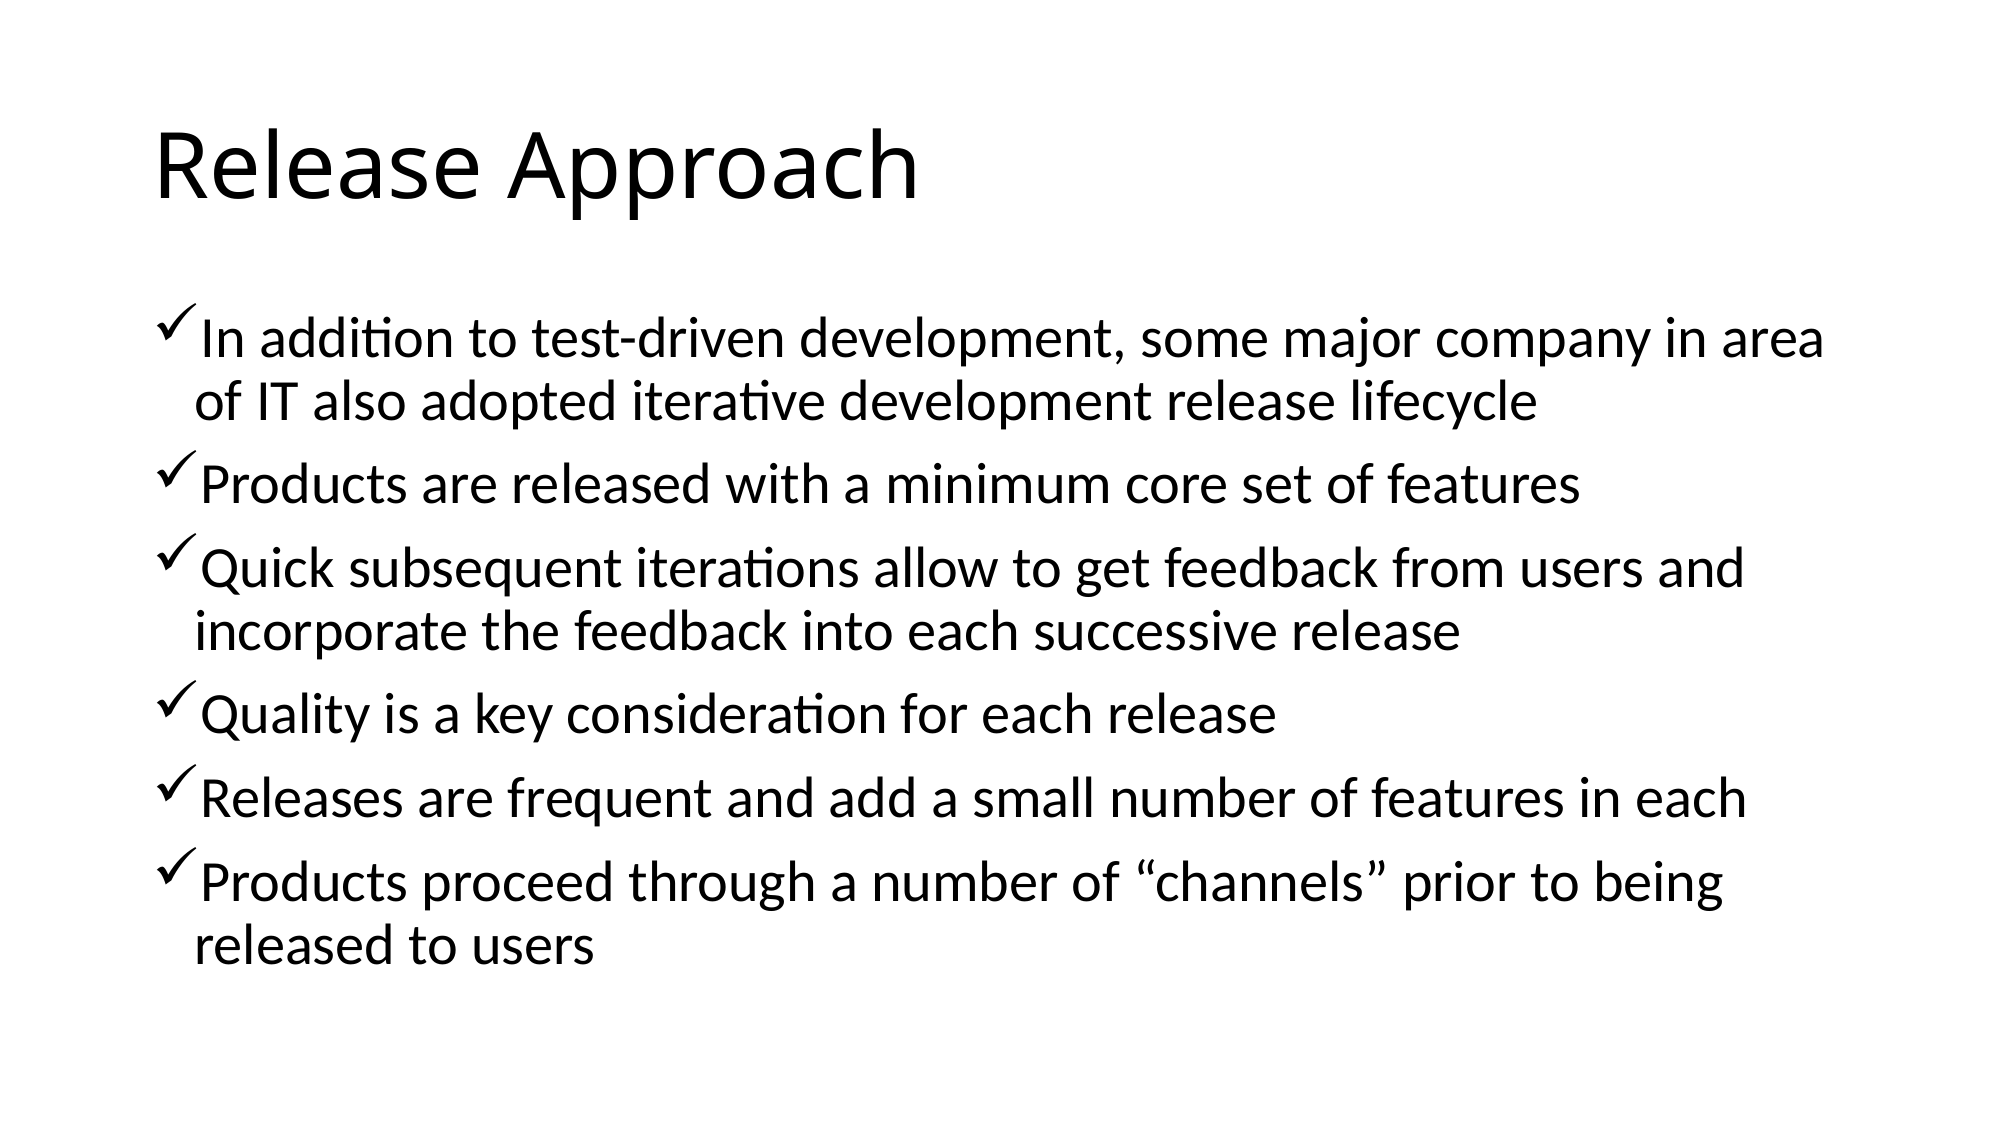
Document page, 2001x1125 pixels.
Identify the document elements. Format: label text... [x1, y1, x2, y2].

title Release Approach [137, 59, 1863, 278]
list In addition to test-driven development, some major company in area of IT also adopted iterative development release lifecycle Products are released with a minimum core set of features Quick subsequent iterations allow to get feedback from users and incorporate the feedback into each successive release Quality is a key consideration for each release Releases are frequent and add a small number of features in each Products proceed through a number of “channels” prior to being released to users [137, 299, 1863, 1014]
